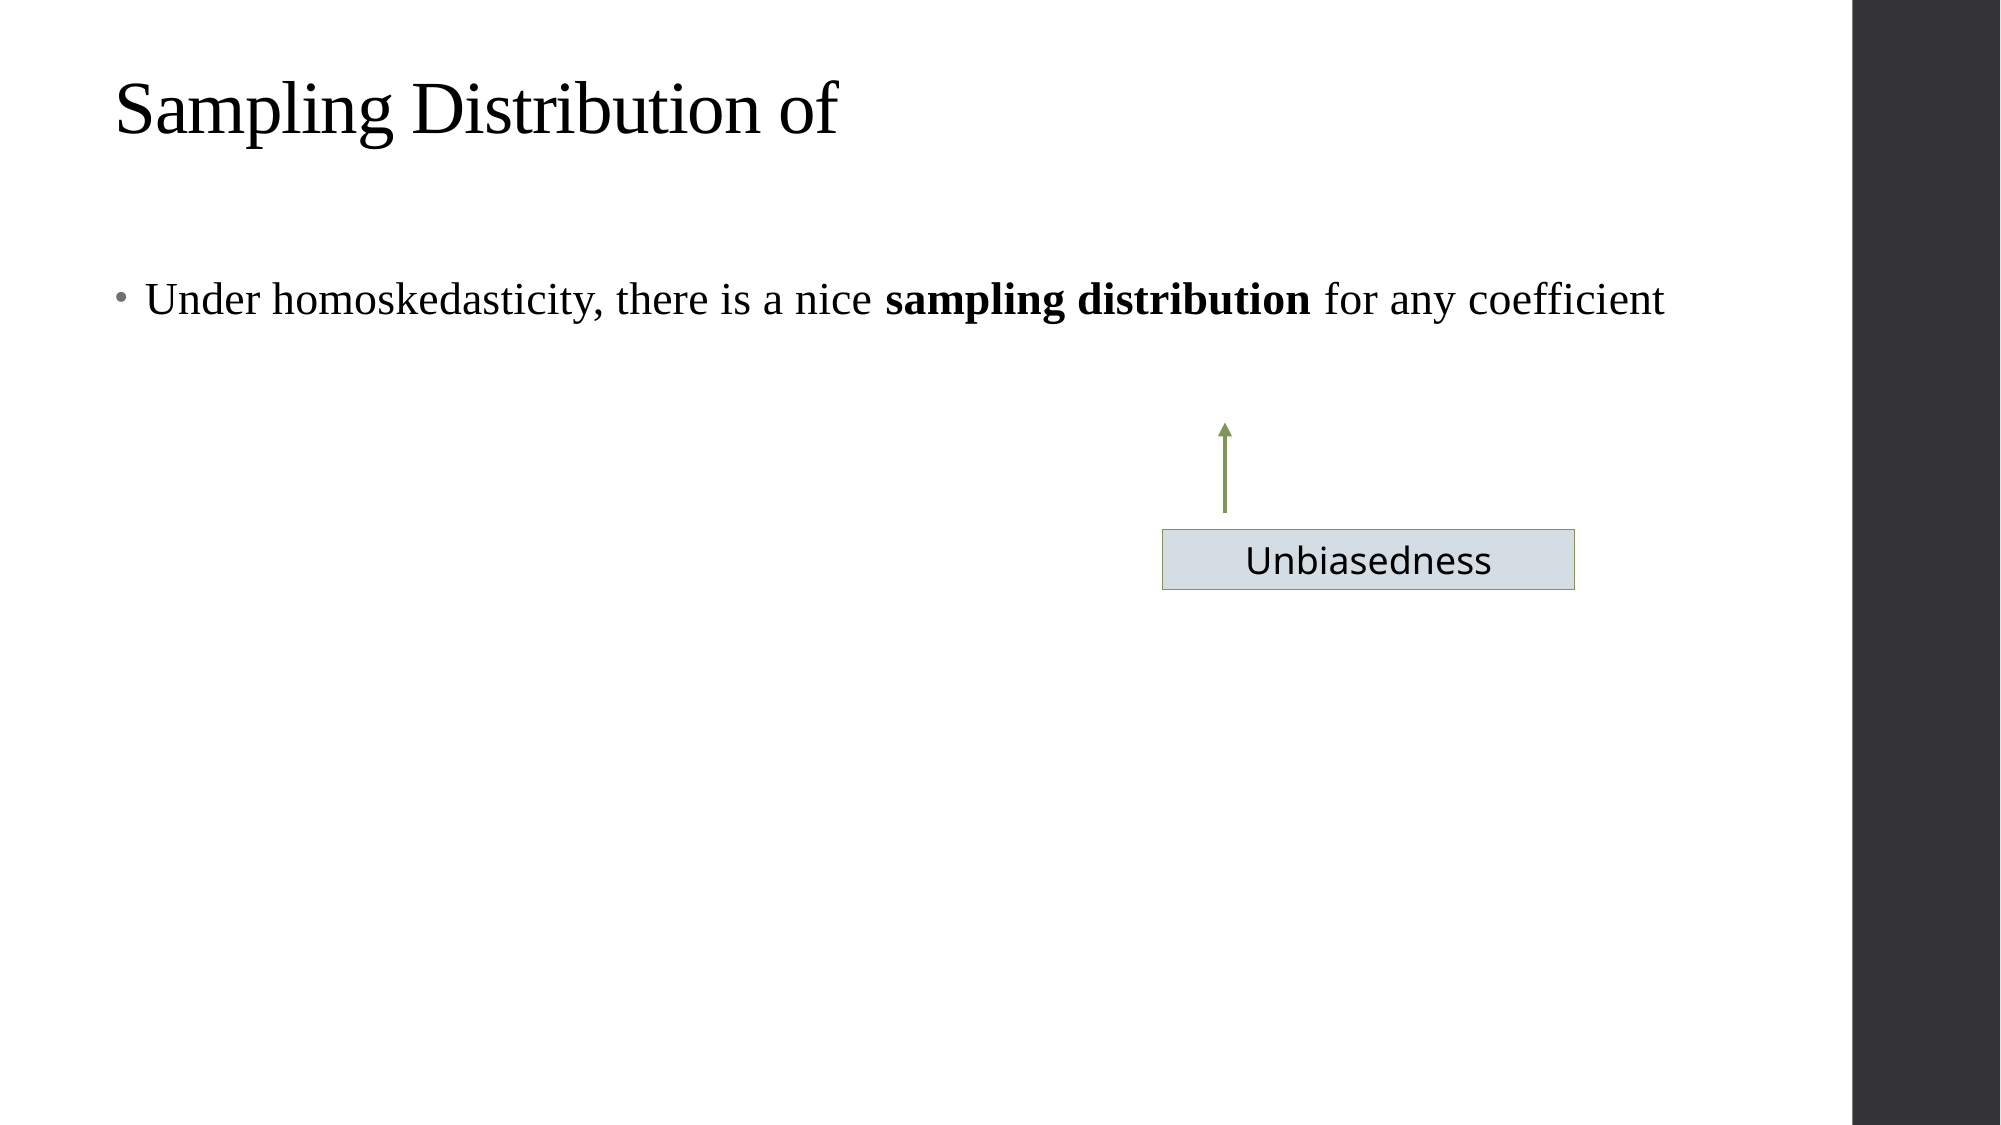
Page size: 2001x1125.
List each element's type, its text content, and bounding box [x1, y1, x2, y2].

text_box Unbiasedness [1162, 529, 1575, 590]
